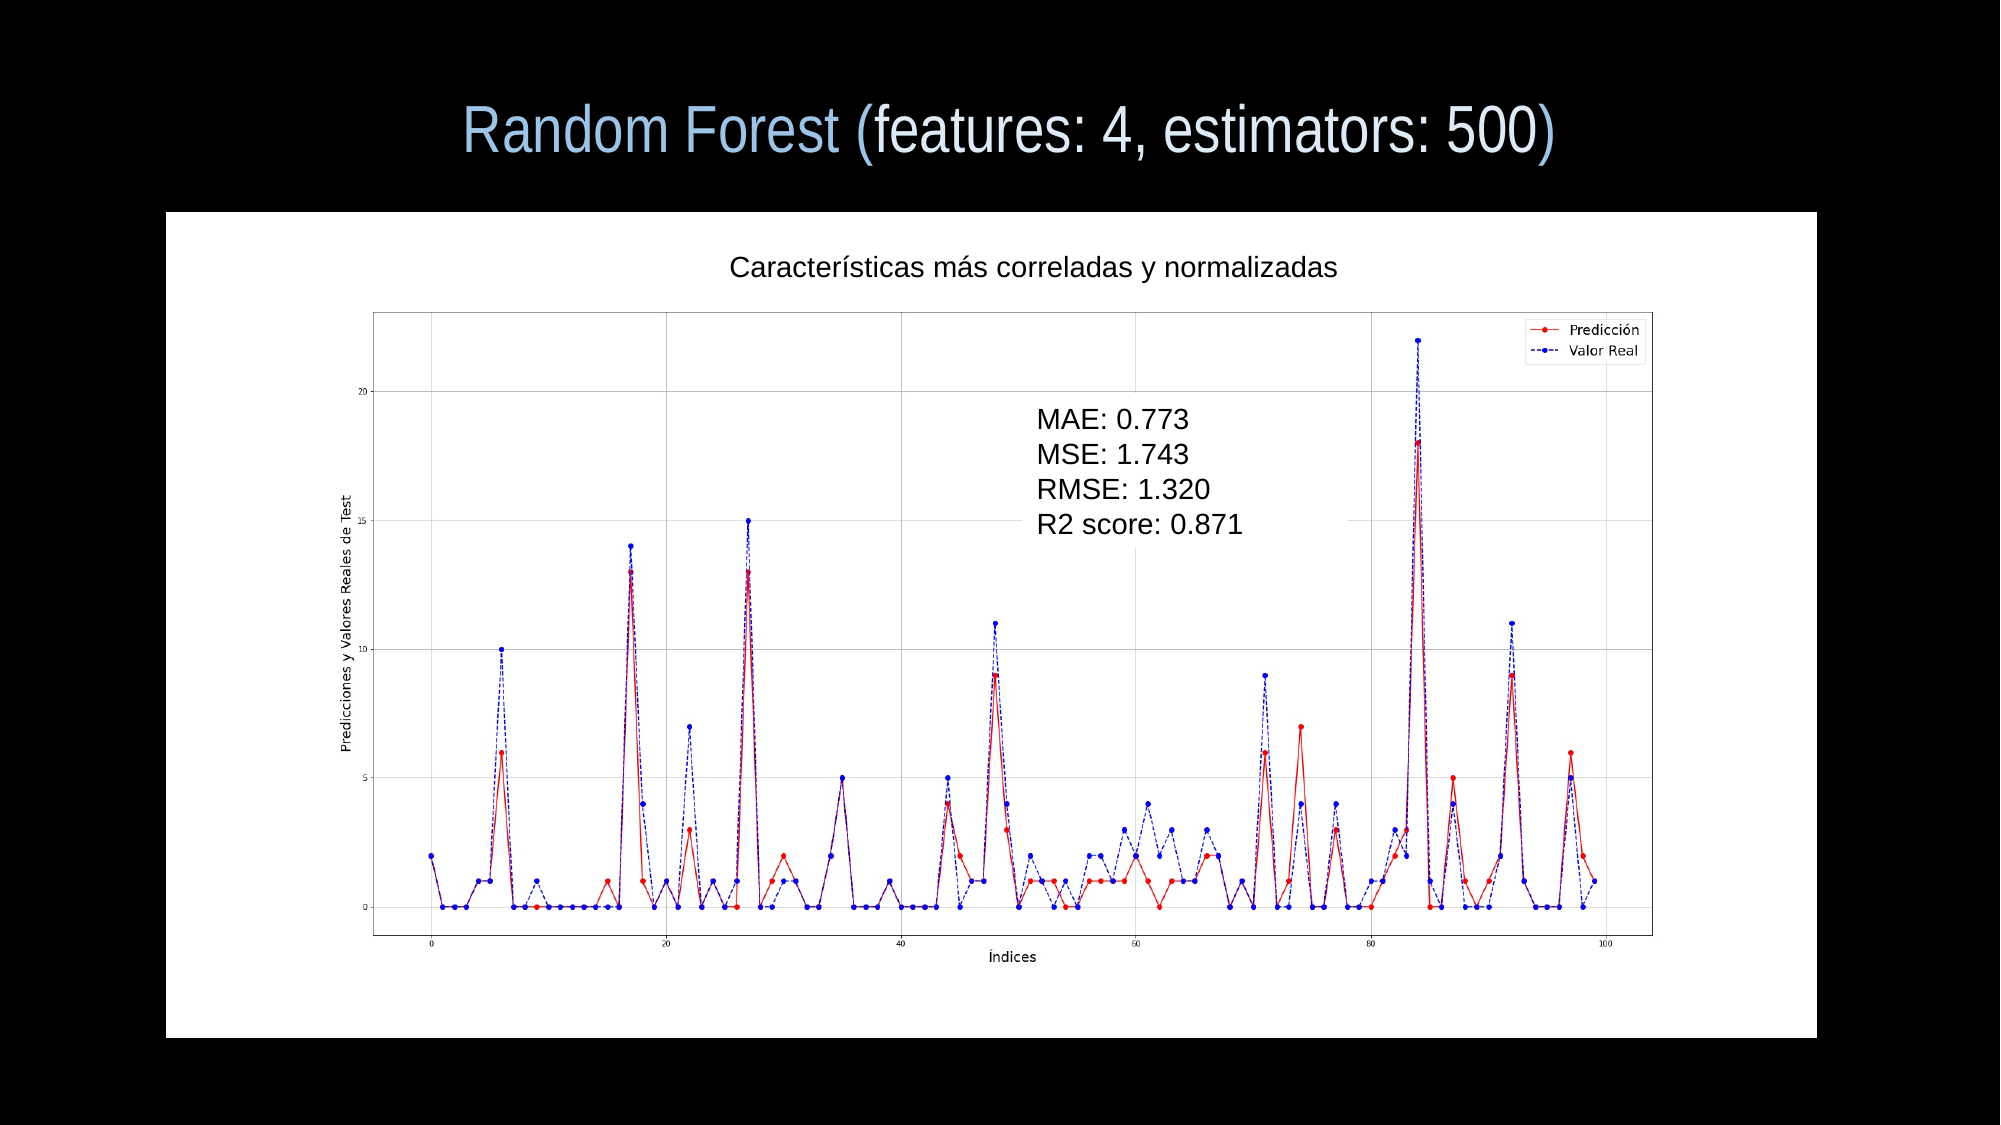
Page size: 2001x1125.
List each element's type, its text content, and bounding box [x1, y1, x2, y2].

text_box Random Forest (features: 4, estimators: 500) [263, 78, 1758, 173]
picture [166, 212, 1817, 1038]
